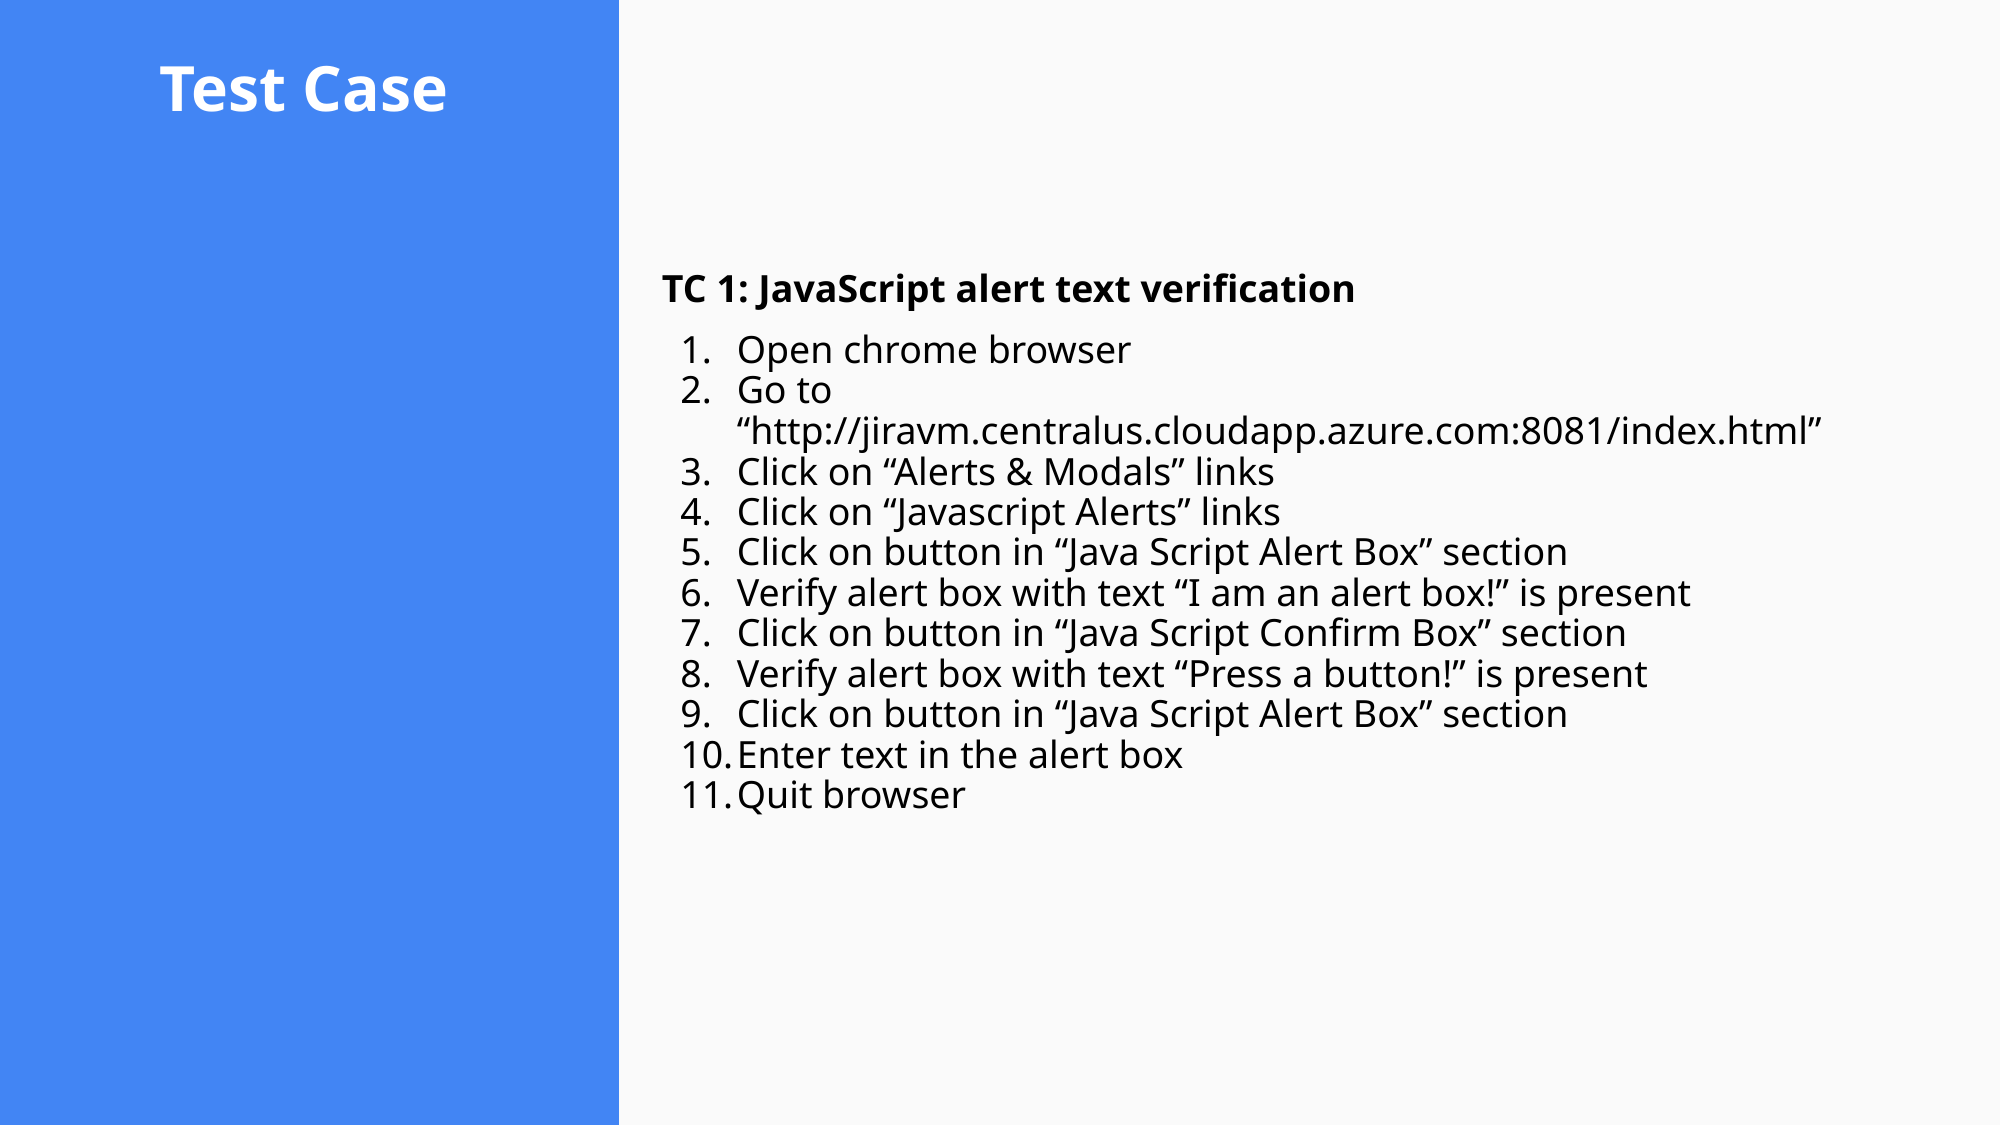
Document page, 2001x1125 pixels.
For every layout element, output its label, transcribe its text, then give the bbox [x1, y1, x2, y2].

text_box TC 1: JavaScript alert text verification Open chrome browser Go to “http://jiravm.centralus.cloudapp.azure.com:8081/index.html” Click on “Alerts & Modals” links Click on “Javascript Alerts” links Click on button in “Java Script Alert Box” section Verify alert box with text “I am an alert box!” is present Click on button in “Java Script Confirm Box” section Verify alert box with text “Press a button!” is present Click on button in “Java Script Alert Box” section Enter text in the alert box Quit browser [646, 28, 1870, 1058]
title Test Case [16, 10, 592, 140]
